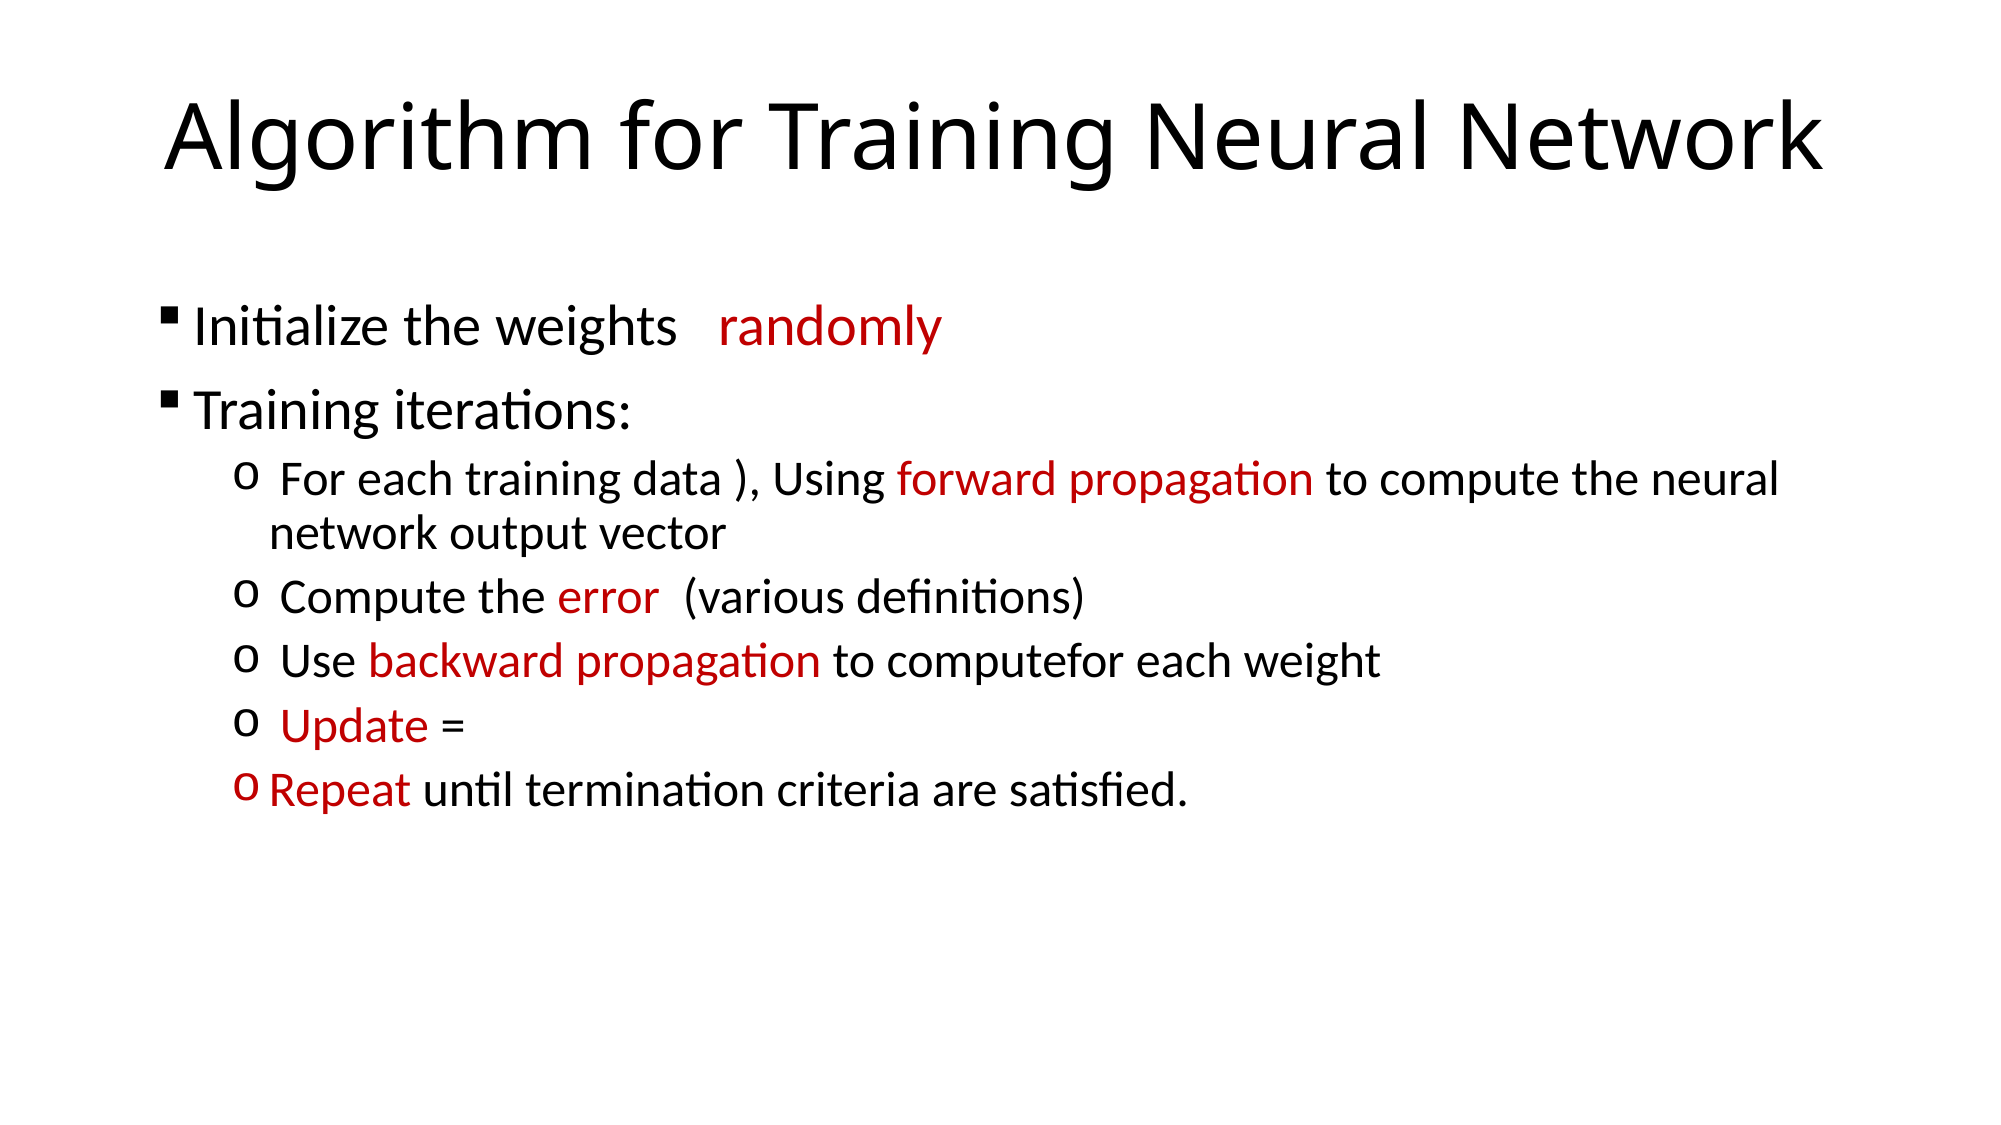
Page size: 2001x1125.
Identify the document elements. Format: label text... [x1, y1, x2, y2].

title Algorithm for Training Neural Network [149, 48, 1851, 233]
